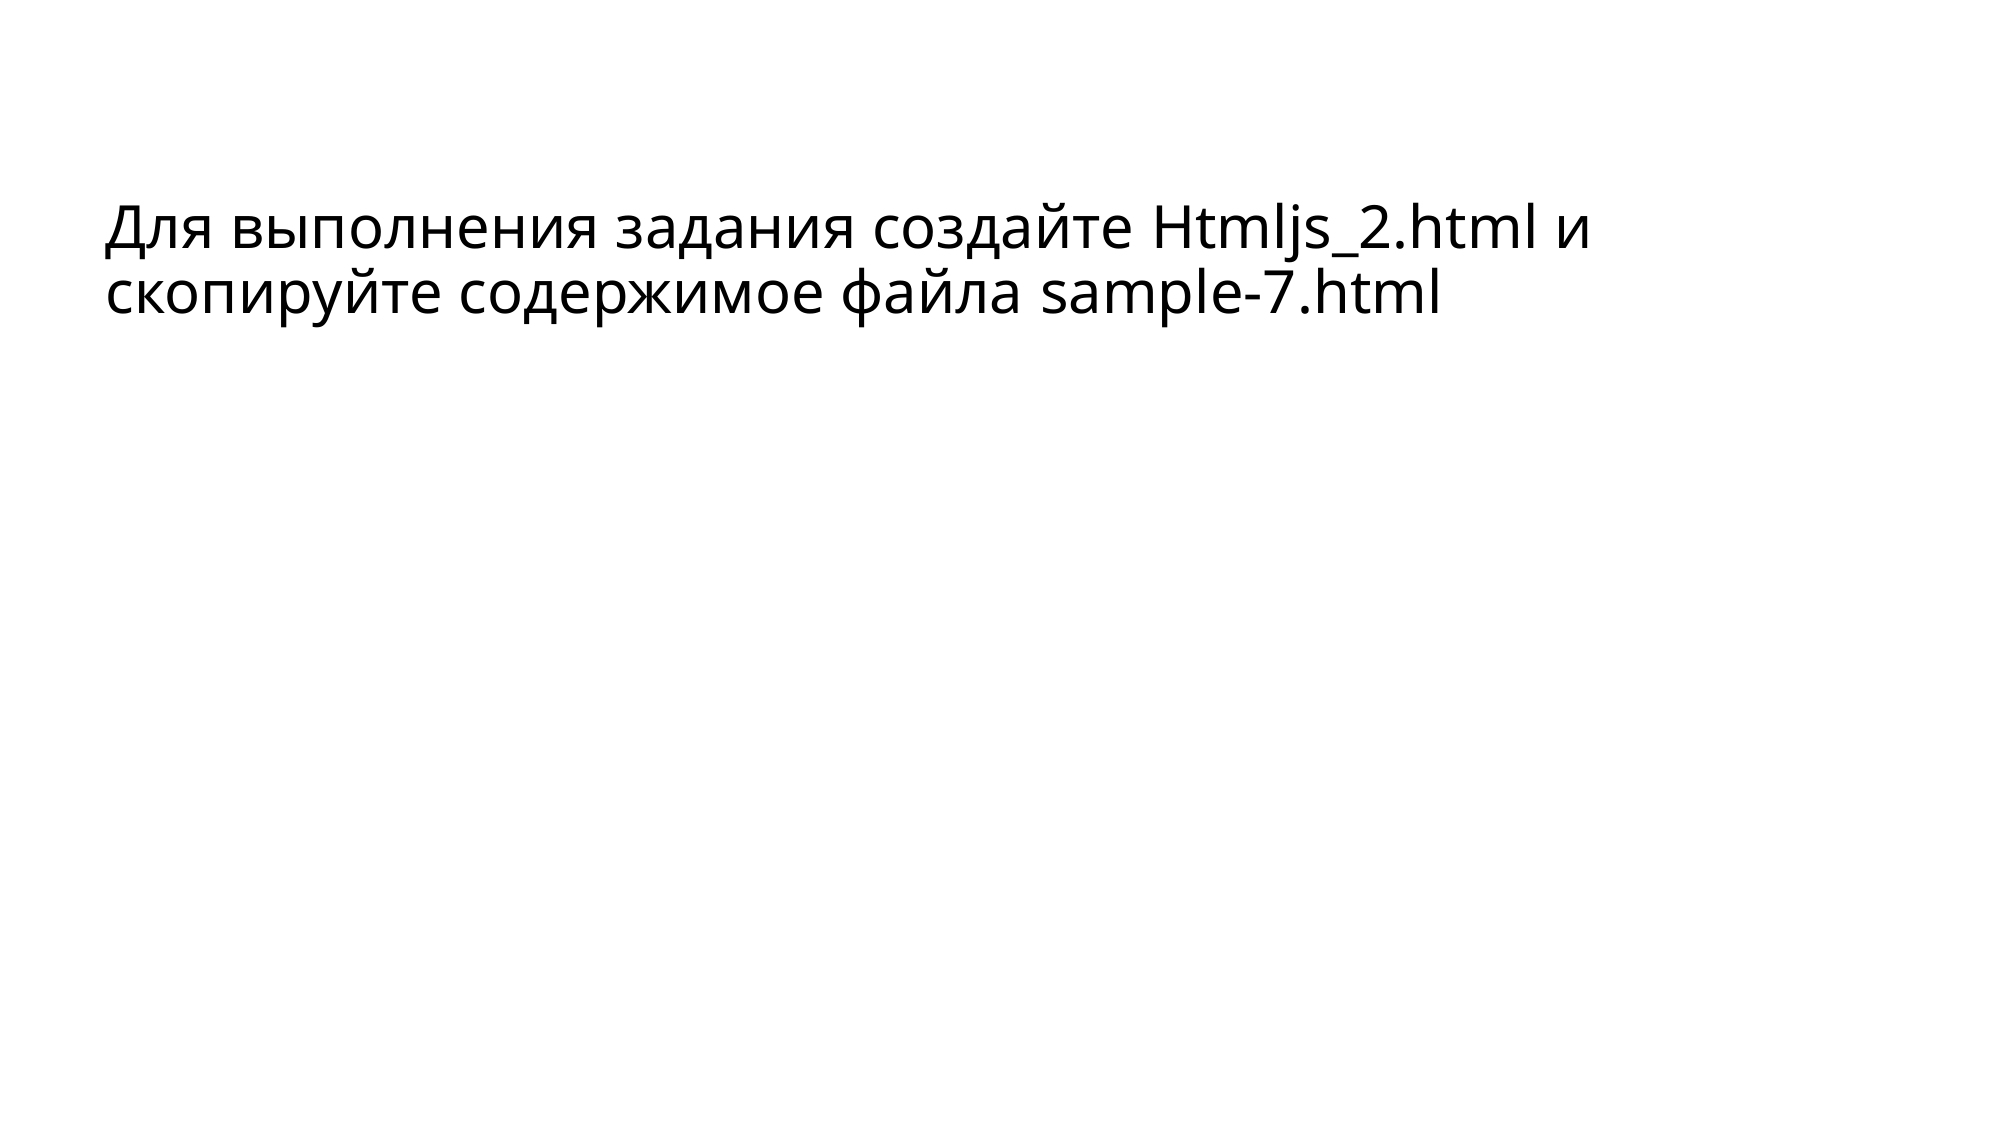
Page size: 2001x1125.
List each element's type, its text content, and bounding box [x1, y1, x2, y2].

title Для выполнения задания создайте Htmljs_2.html и скопируйте содержимое файла sample-7.html [90, 188, 1816, 407]
